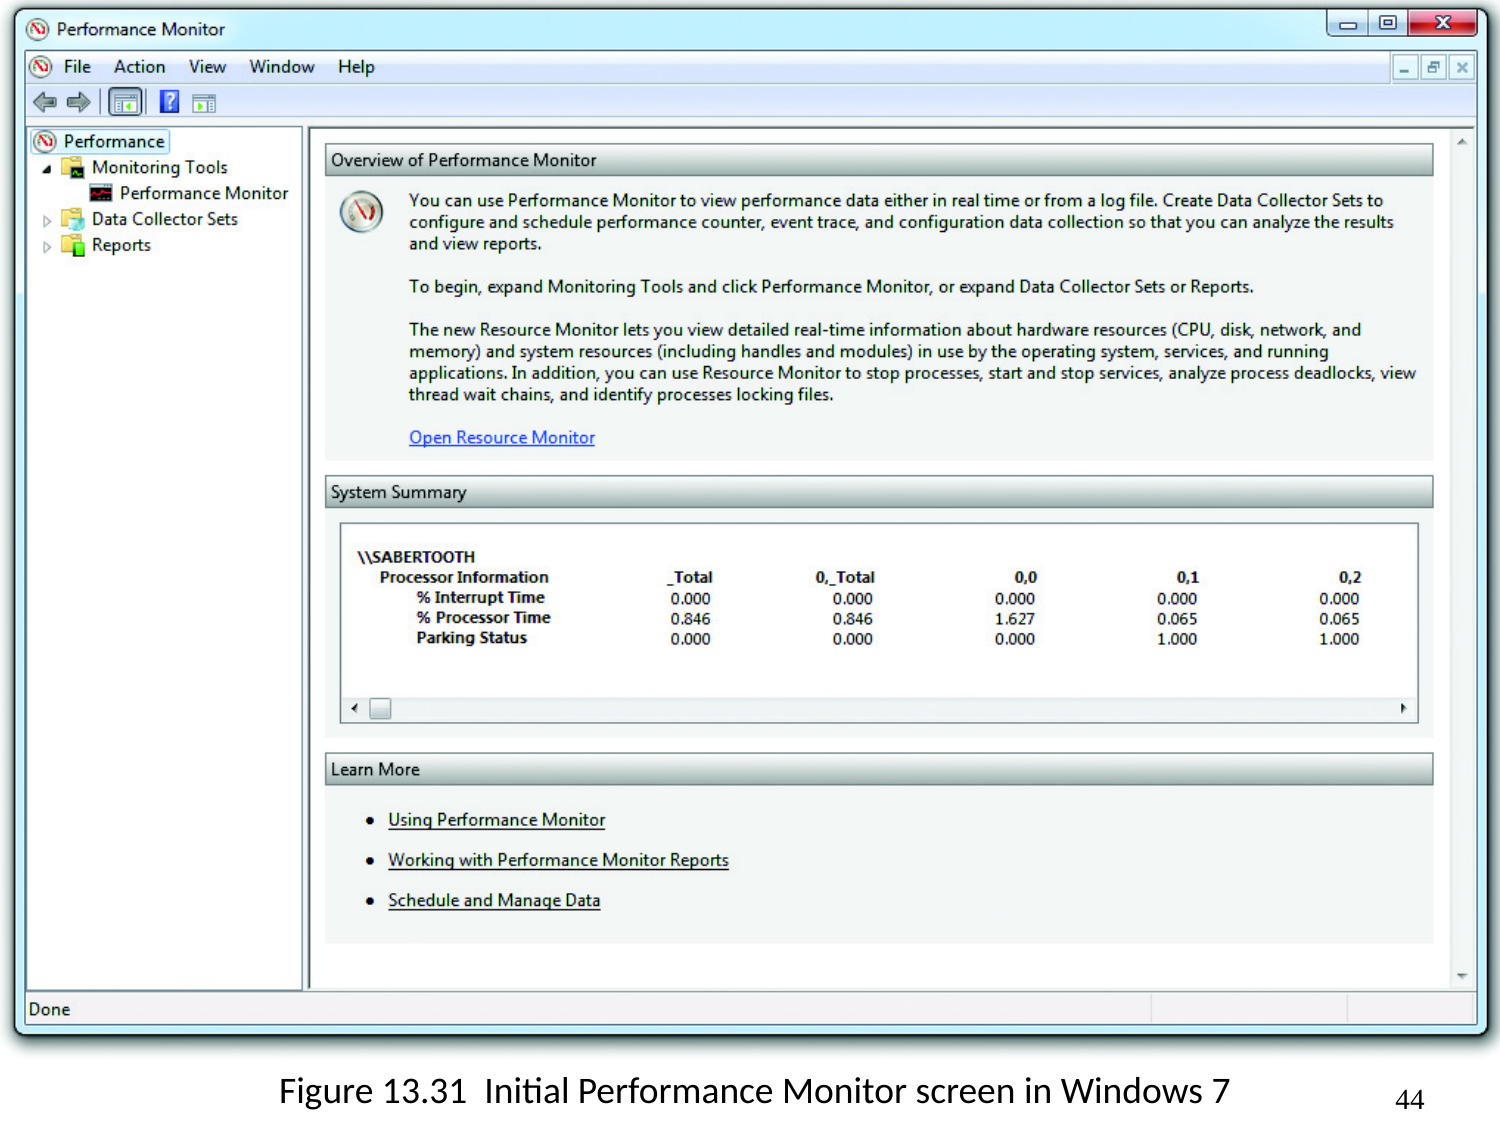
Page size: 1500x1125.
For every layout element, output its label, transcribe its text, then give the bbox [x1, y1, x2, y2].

picture [0, 0, 1500, 1064]
text_box Figure 13.31 Initial Performance Monitor screen in Windows 7 [264, 1073, 1247, 1120]
